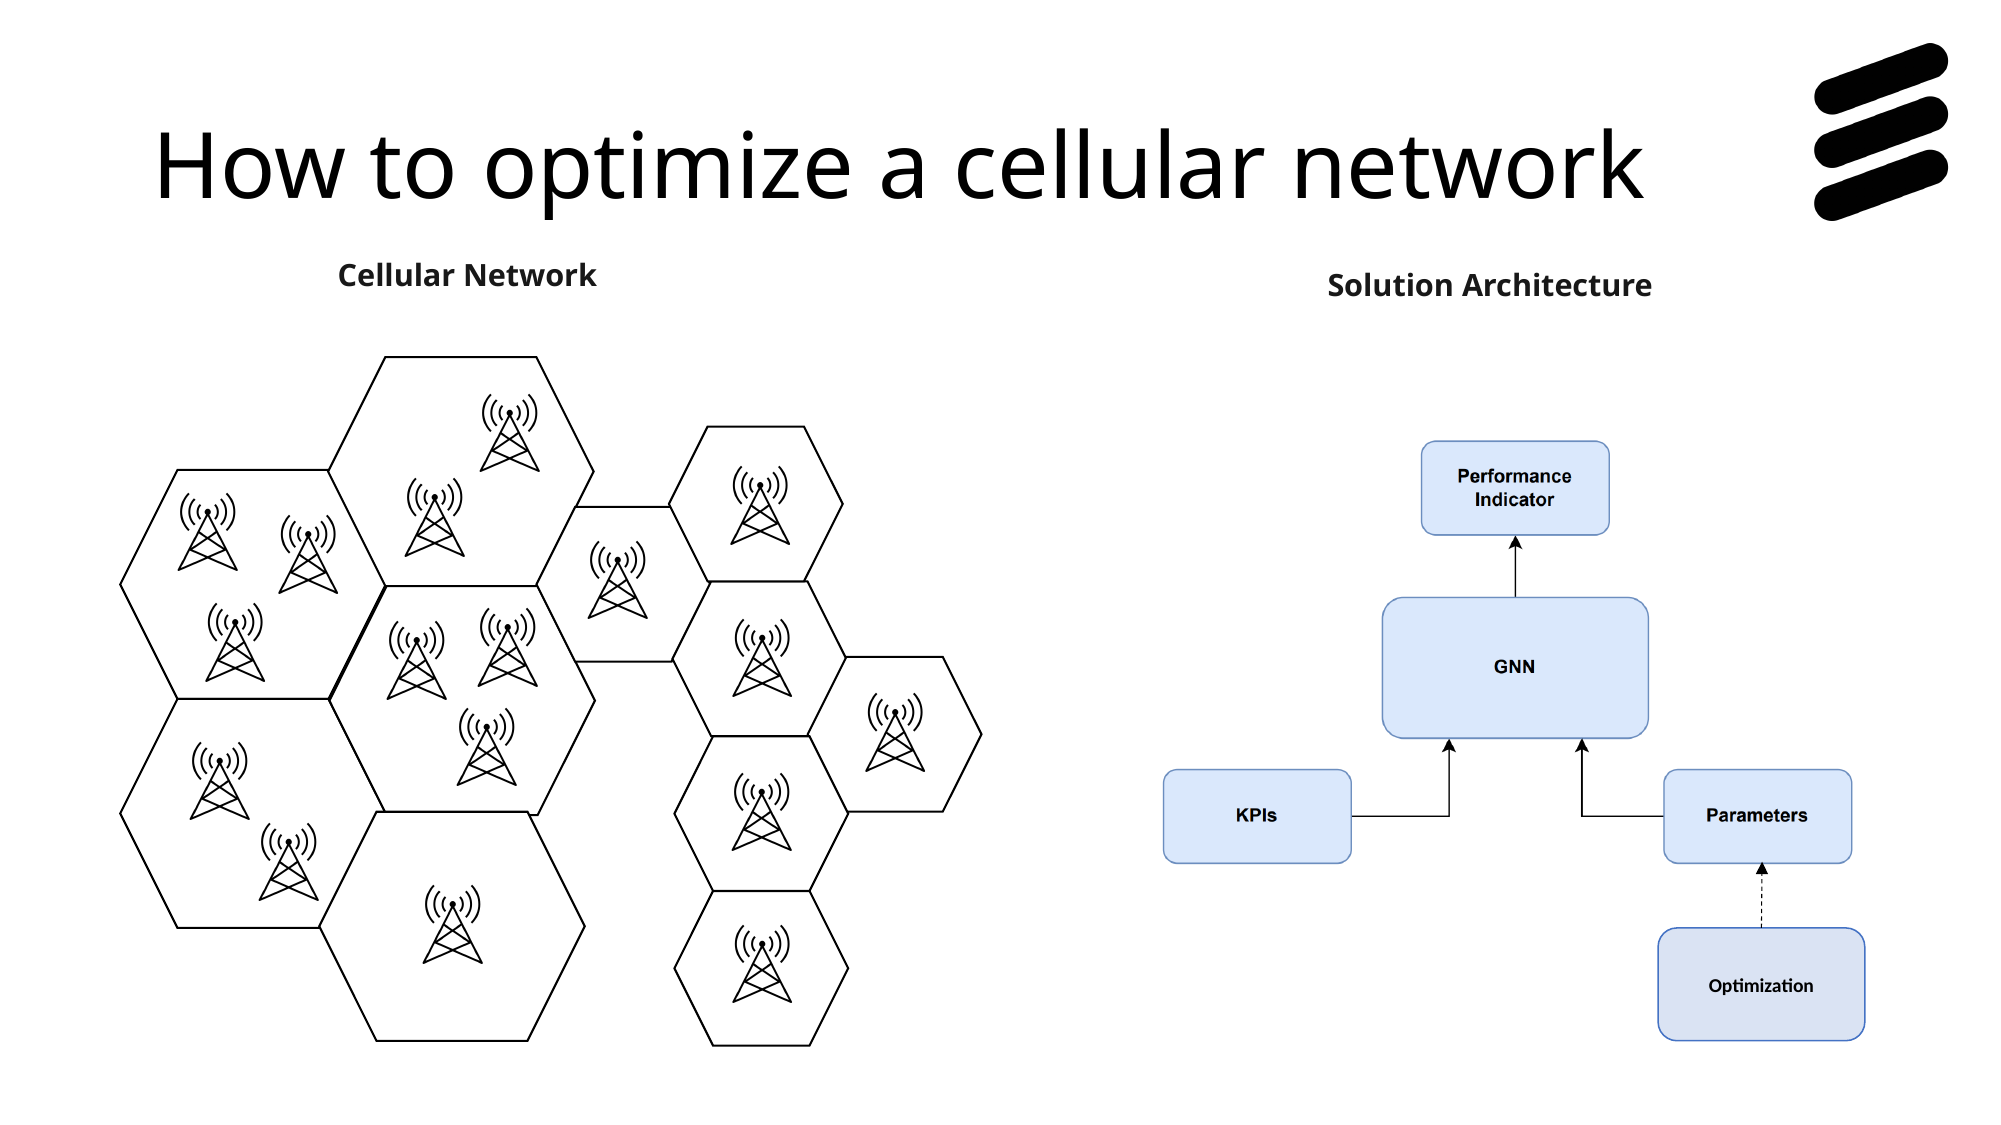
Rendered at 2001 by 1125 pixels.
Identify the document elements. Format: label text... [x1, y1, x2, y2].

picture [1792, 43, 1970, 221]
text_box [328, 623, 597, 817]
picture [710, 458, 808, 556]
picture [712, 765, 810, 862]
text_box [119, 468, 384, 699]
picture [568, 533, 666, 630]
title How to optimize a cellular network [137, 59, 1863, 278]
text_box [318, 810, 586, 1042]
text_box Cellular Network [64, 248, 871, 300]
picture [712, 611, 810, 708]
picture [713, 917, 810, 1014]
text_box [535, 505, 708, 663]
picture [403, 877, 501, 975]
text_box [326, 356, 595, 587]
picture [185, 507, 356, 693]
picture [170, 734, 337, 912]
picture [1107, 421, 1873, 893]
picture [385, 386, 558, 568]
text_box Solution Architecture [1086, 258, 1894, 310]
text_box [372, 585, 542, 613]
text_box [673, 891, 850, 1047]
picture [367, 600, 556, 797]
text_box [119, 697, 382, 929]
text_box [806, 655, 983, 813]
text_box [671, 580, 846, 738]
text_box [667, 425, 844, 583]
picture [158, 485, 256, 582]
picture [846, 685, 943, 783]
text_box [673, 735, 850, 893]
text_box Optimization [1657, 926, 1866, 1042]
